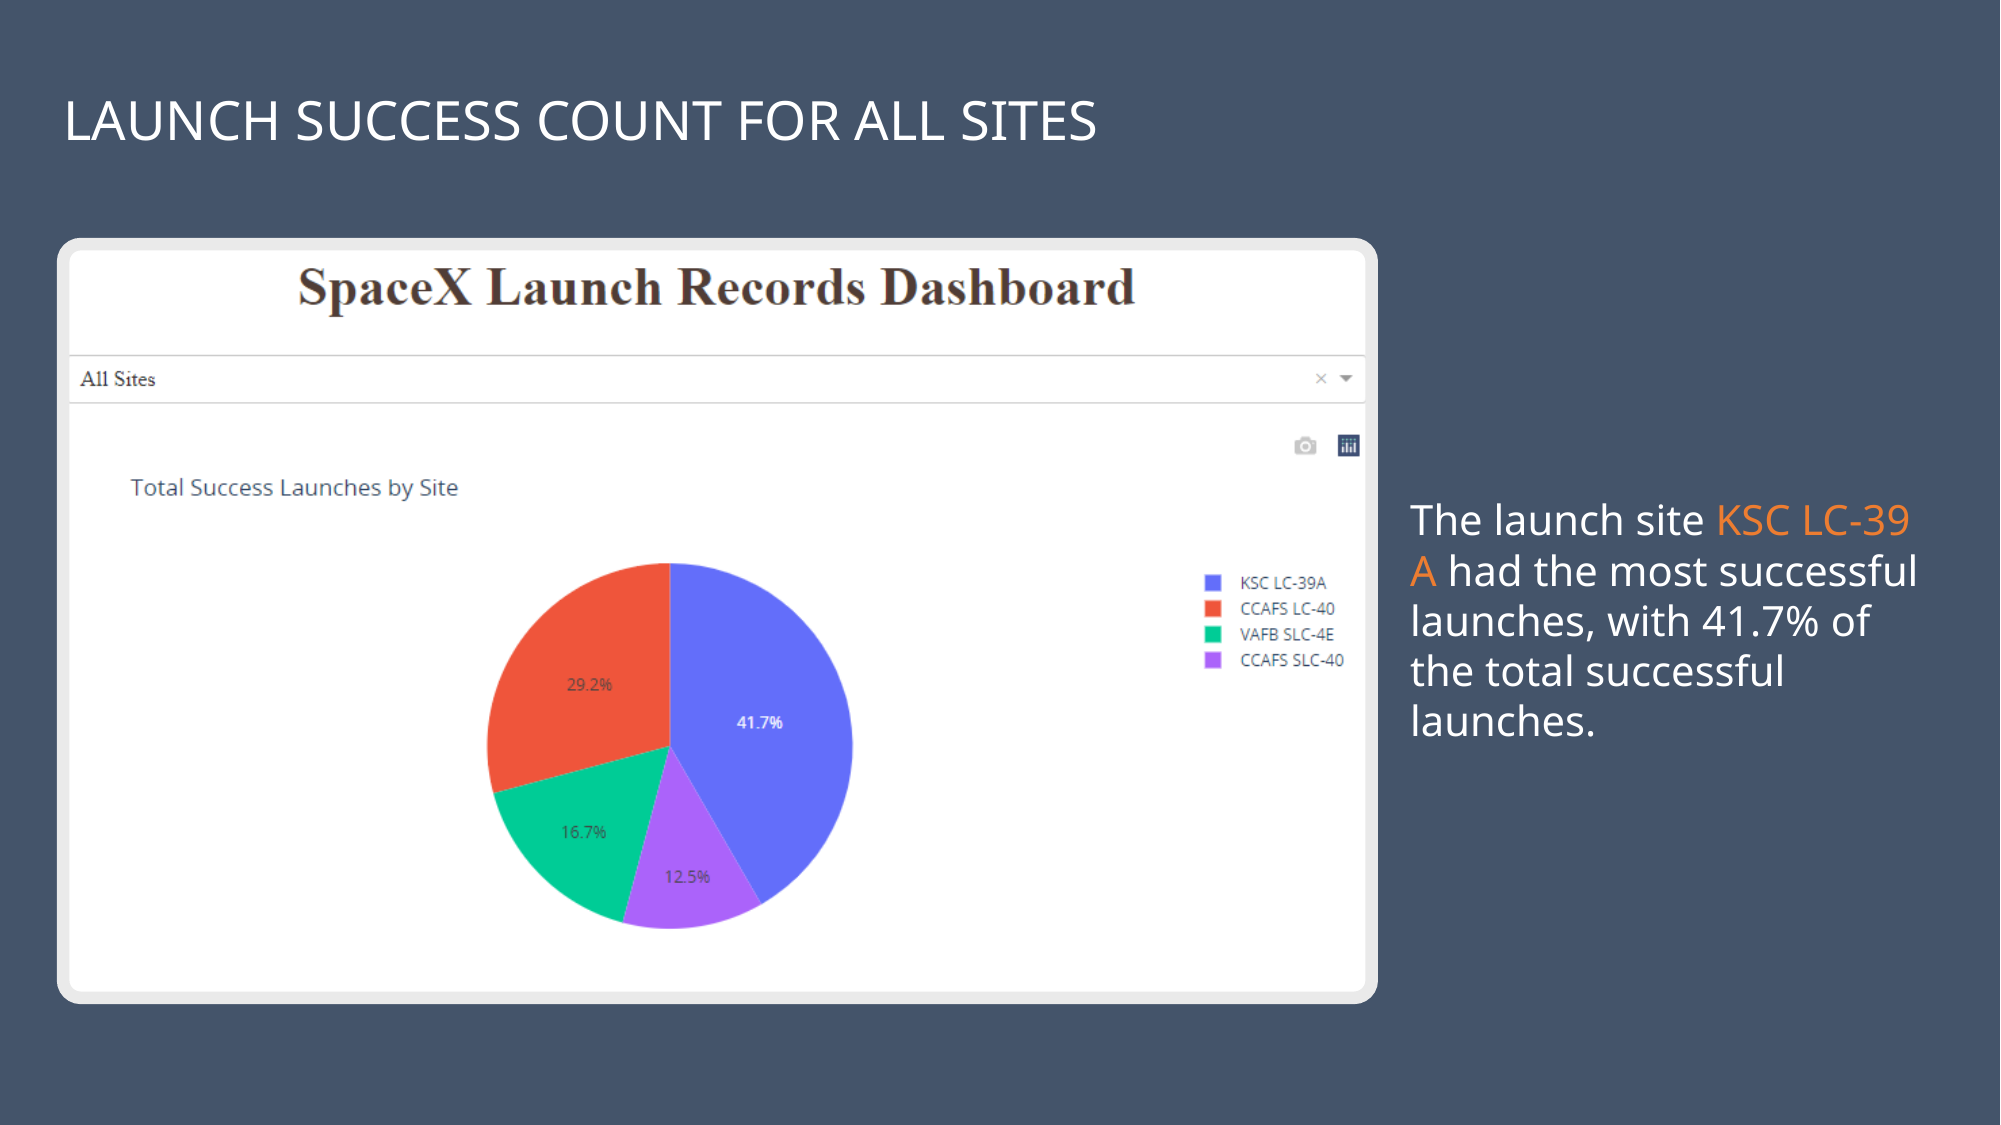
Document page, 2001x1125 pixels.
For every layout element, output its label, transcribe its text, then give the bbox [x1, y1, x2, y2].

text_box launch success count for all sites [63, 34, 1859, 152]
text_box The launch site KSC LC-39 A had the most successful launches, with 41.7% of the total successful launches. [1410, 240, 1935, 998]
text_box [63, 244, 1372, 998]
